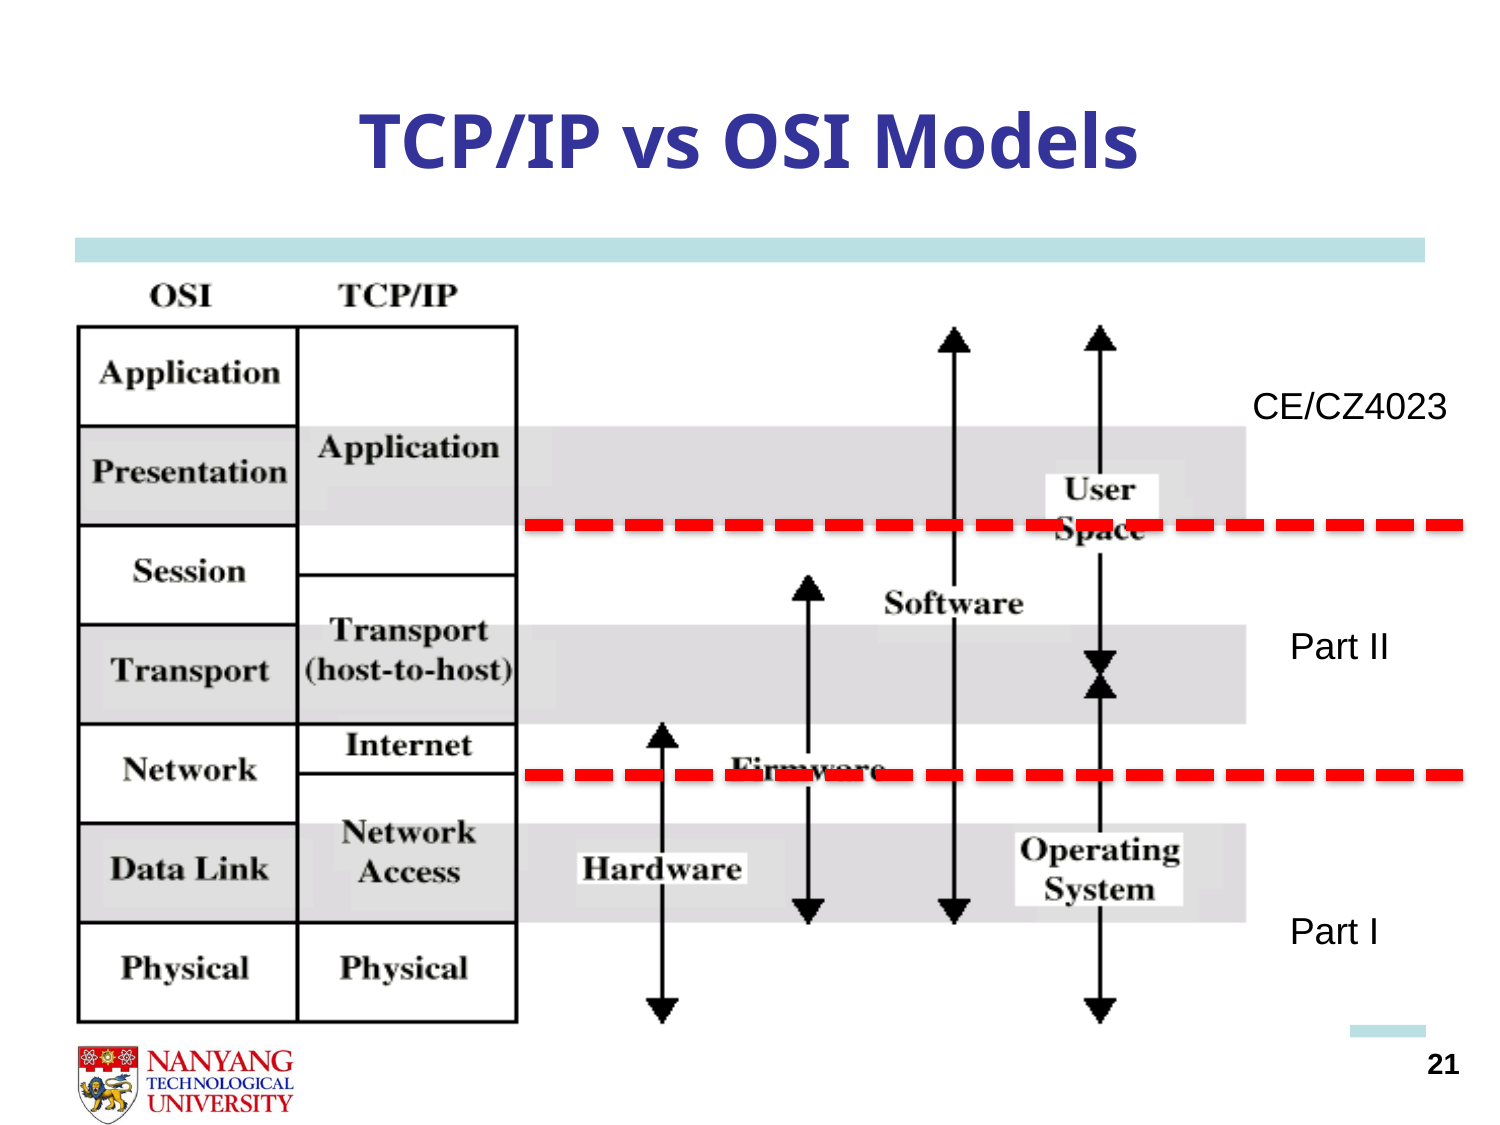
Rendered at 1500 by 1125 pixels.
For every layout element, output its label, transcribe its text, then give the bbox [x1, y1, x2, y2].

picture [74, 274, 1351, 1039]
text_box Part I [1354, 899, 1438, 960]
text_box Part II [1354, 614, 1438, 675]
title TCP/IP vs OSI Models [74, 44, 1426, 233]
text_box CE/CZ4023 [1354, 374, 1475, 435]
slide_number 21 [1374, 1037, 1476, 1101]
picture [75, 1045, 296, 1125]
